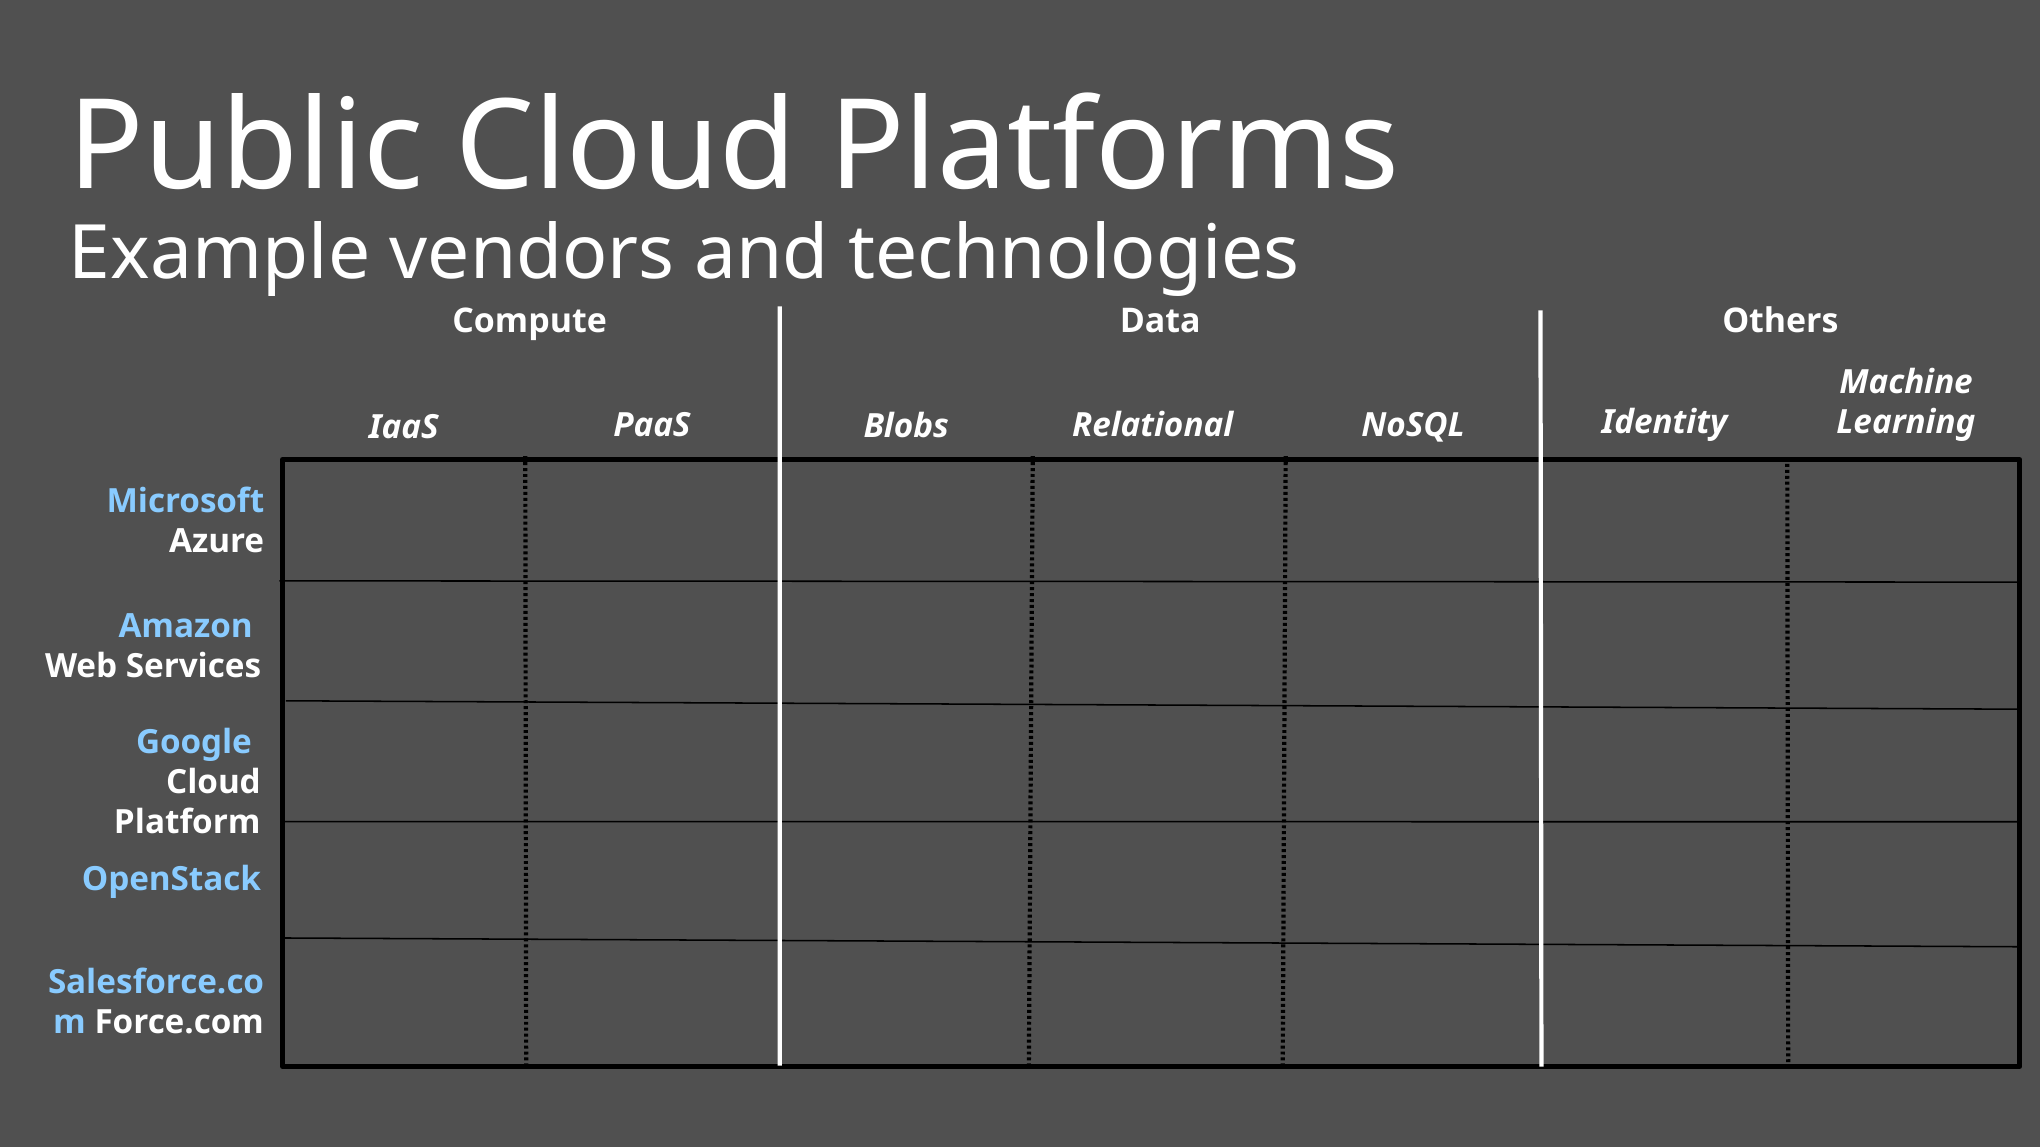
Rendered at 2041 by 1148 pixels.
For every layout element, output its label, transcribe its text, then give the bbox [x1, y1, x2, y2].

text_box Public Cloud Platforms Example vendors and technologies [45, 48, 1996, 199]
text_box Machine Learning [1792, 352, 2020, 448]
text_box Compute [284, 291, 775, 347]
text_box Others [1542, 291, 2020, 347]
text_box Identity [1541, 392, 1788, 448]
text_box Amazon Web Services [16, 596, 277, 732]
text_box Data [778, 291, 1542, 347]
text_box OpenStack [42, 849, 276, 905]
text_box NoSQL [1284, 396, 1542, 451]
text_box Relational [1030, 396, 1284, 451]
text_box Blobs [783, 397, 1029, 452]
text_box Google Cloud Platform [6, 713, 276, 848]
text_box Salesforce.com Force.com [9, 952, 280, 1088]
text_box PaaS [525, 396, 779, 451]
text_box [282, 459, 2020, 1067]
text_box Microsoft Azure [69, 471, 280, 567]
text_box IaaS [282, 397, 526, 453]
